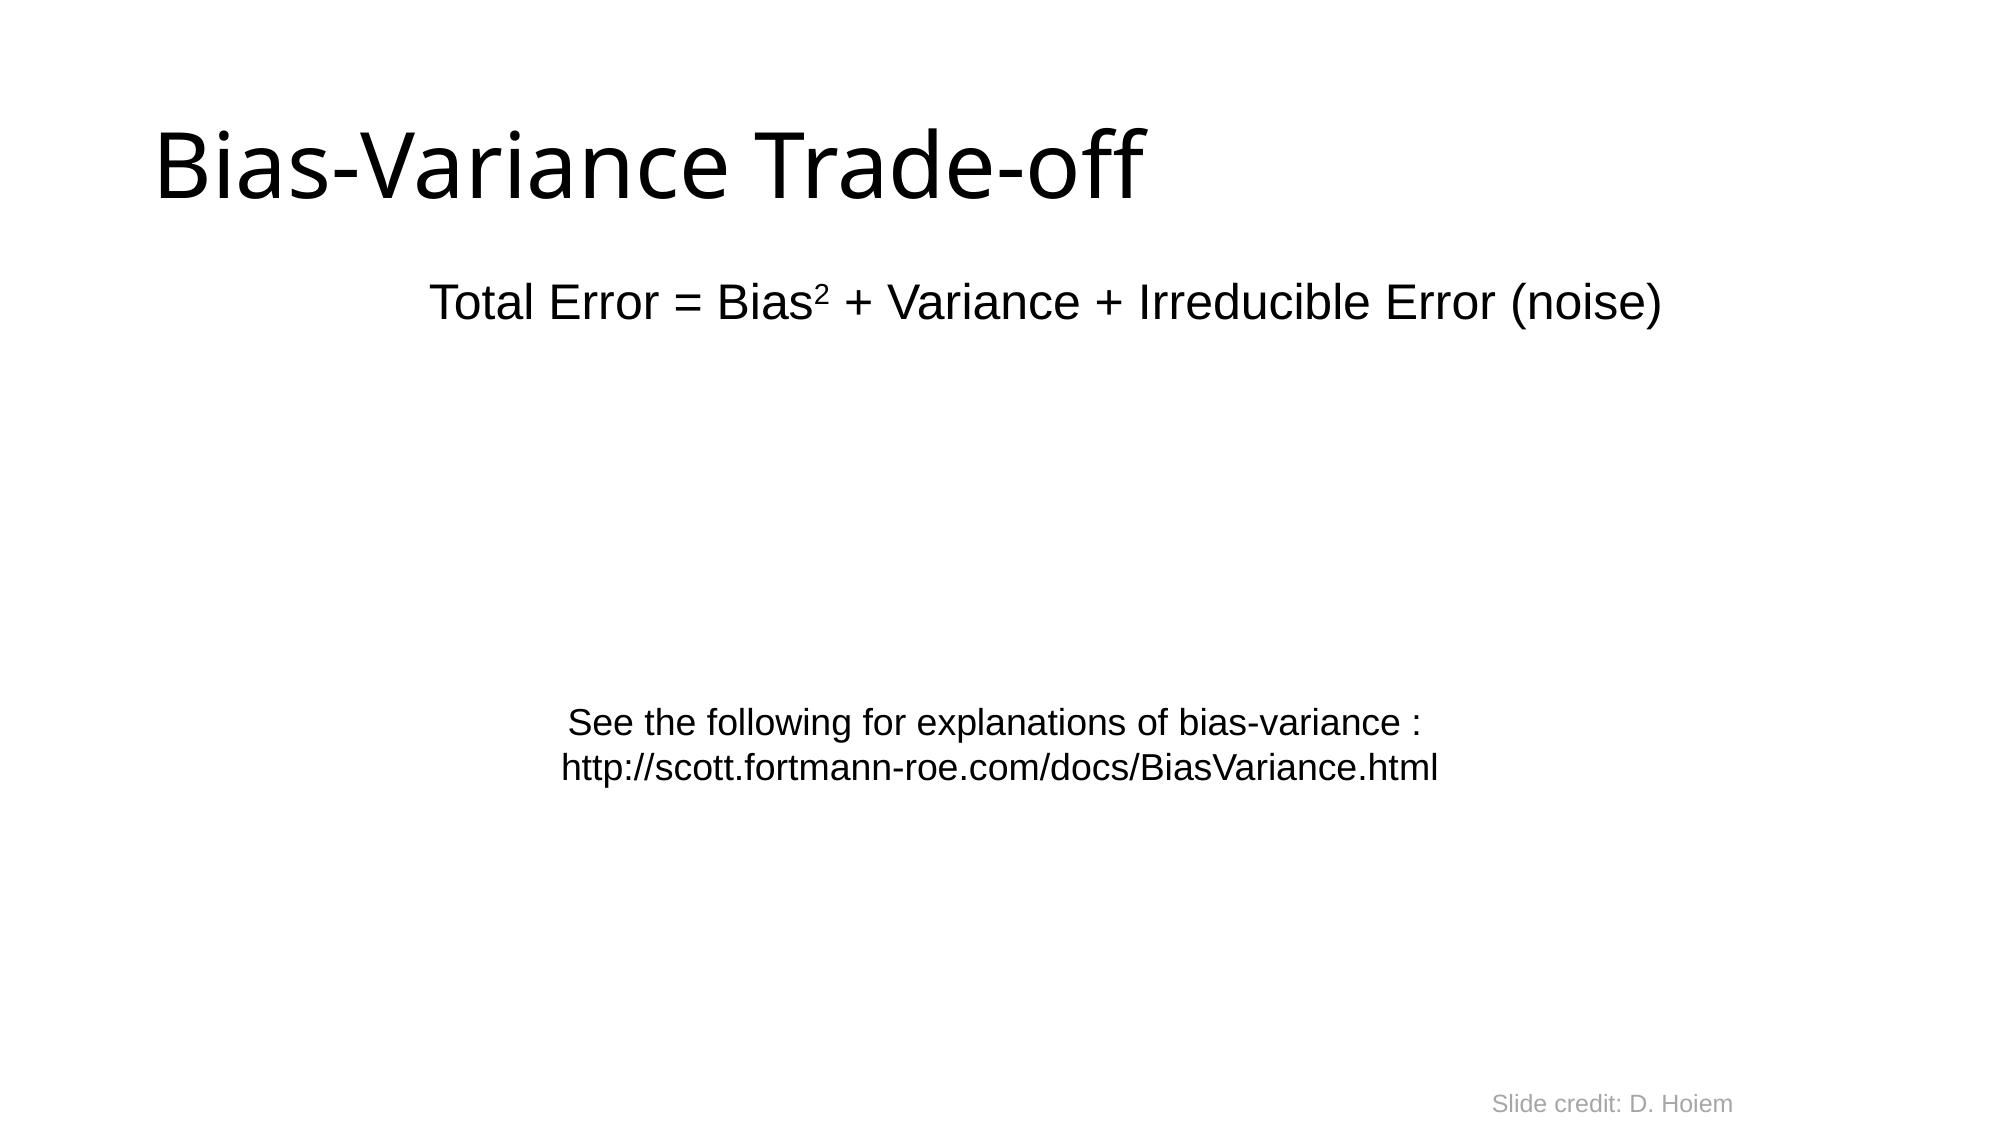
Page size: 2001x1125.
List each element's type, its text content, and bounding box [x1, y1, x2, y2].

title Bias-Variance Trade-off [137, 59, 1863, 278]
text_box See the following for explanations of bias-variance : http://scott.fortmann-roe.com/docs/BiasVariance.html [300, 690, 1700, 796]
text_box Total Error = Bias2 + Variance + Irreducible Error (noise) [199, 262, 1893, 338]
text_box Slide credit: D. Hoiem [1477, 1079, 1750, 1125]
